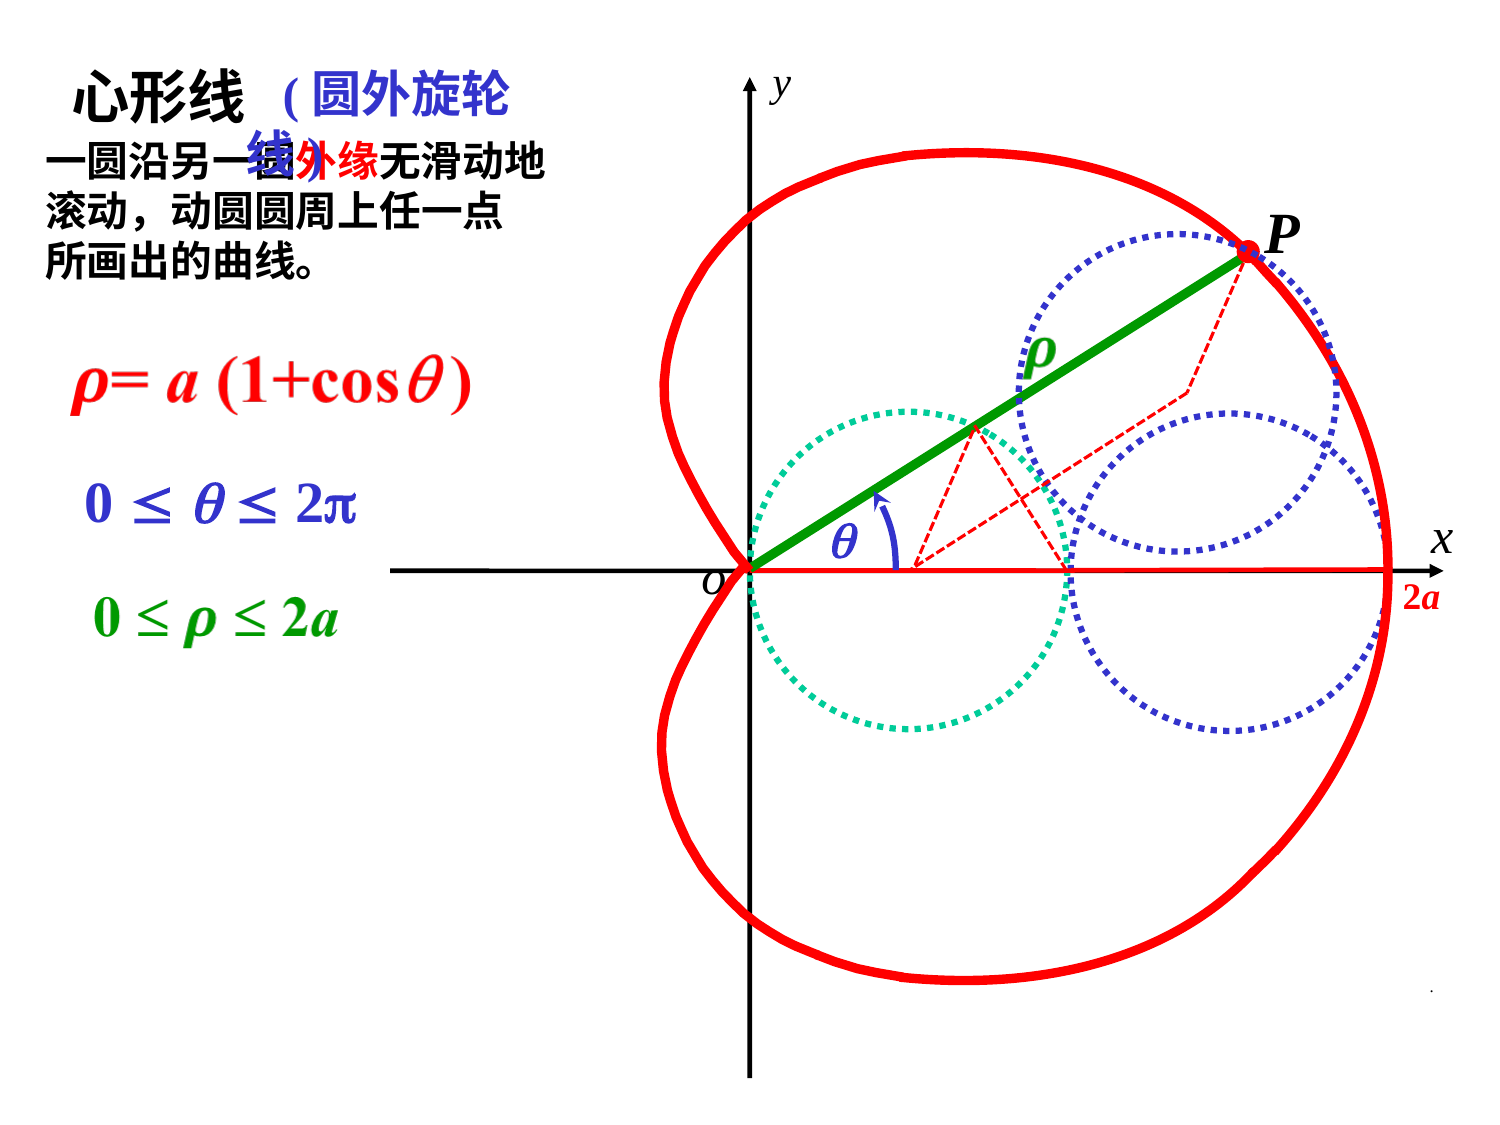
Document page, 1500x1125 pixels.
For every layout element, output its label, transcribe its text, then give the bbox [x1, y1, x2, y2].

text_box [614, 155, 1389, 562]
text_box [54, 328, 384, 424]
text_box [389, 46, 1500, 1079]
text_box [1186, 251, 1249, 394]
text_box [612, 562, 1389, 978]
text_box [908, 392, 1188, 571]
text_box 心形线 [29, 63, 230, 122]
text_box (圆外旋轮线) [230, 54, 384, 190]
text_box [911, 429, 974, 572]
text_box 一圆沿另一圆外缘无滑动地 滚动，动圆圆周上任一点 所画出的曲线。 [30, 126, 384, 292]
text_box 0    2 [70, 456, 384, 542]
text_box [77, 571, 384, 657]
